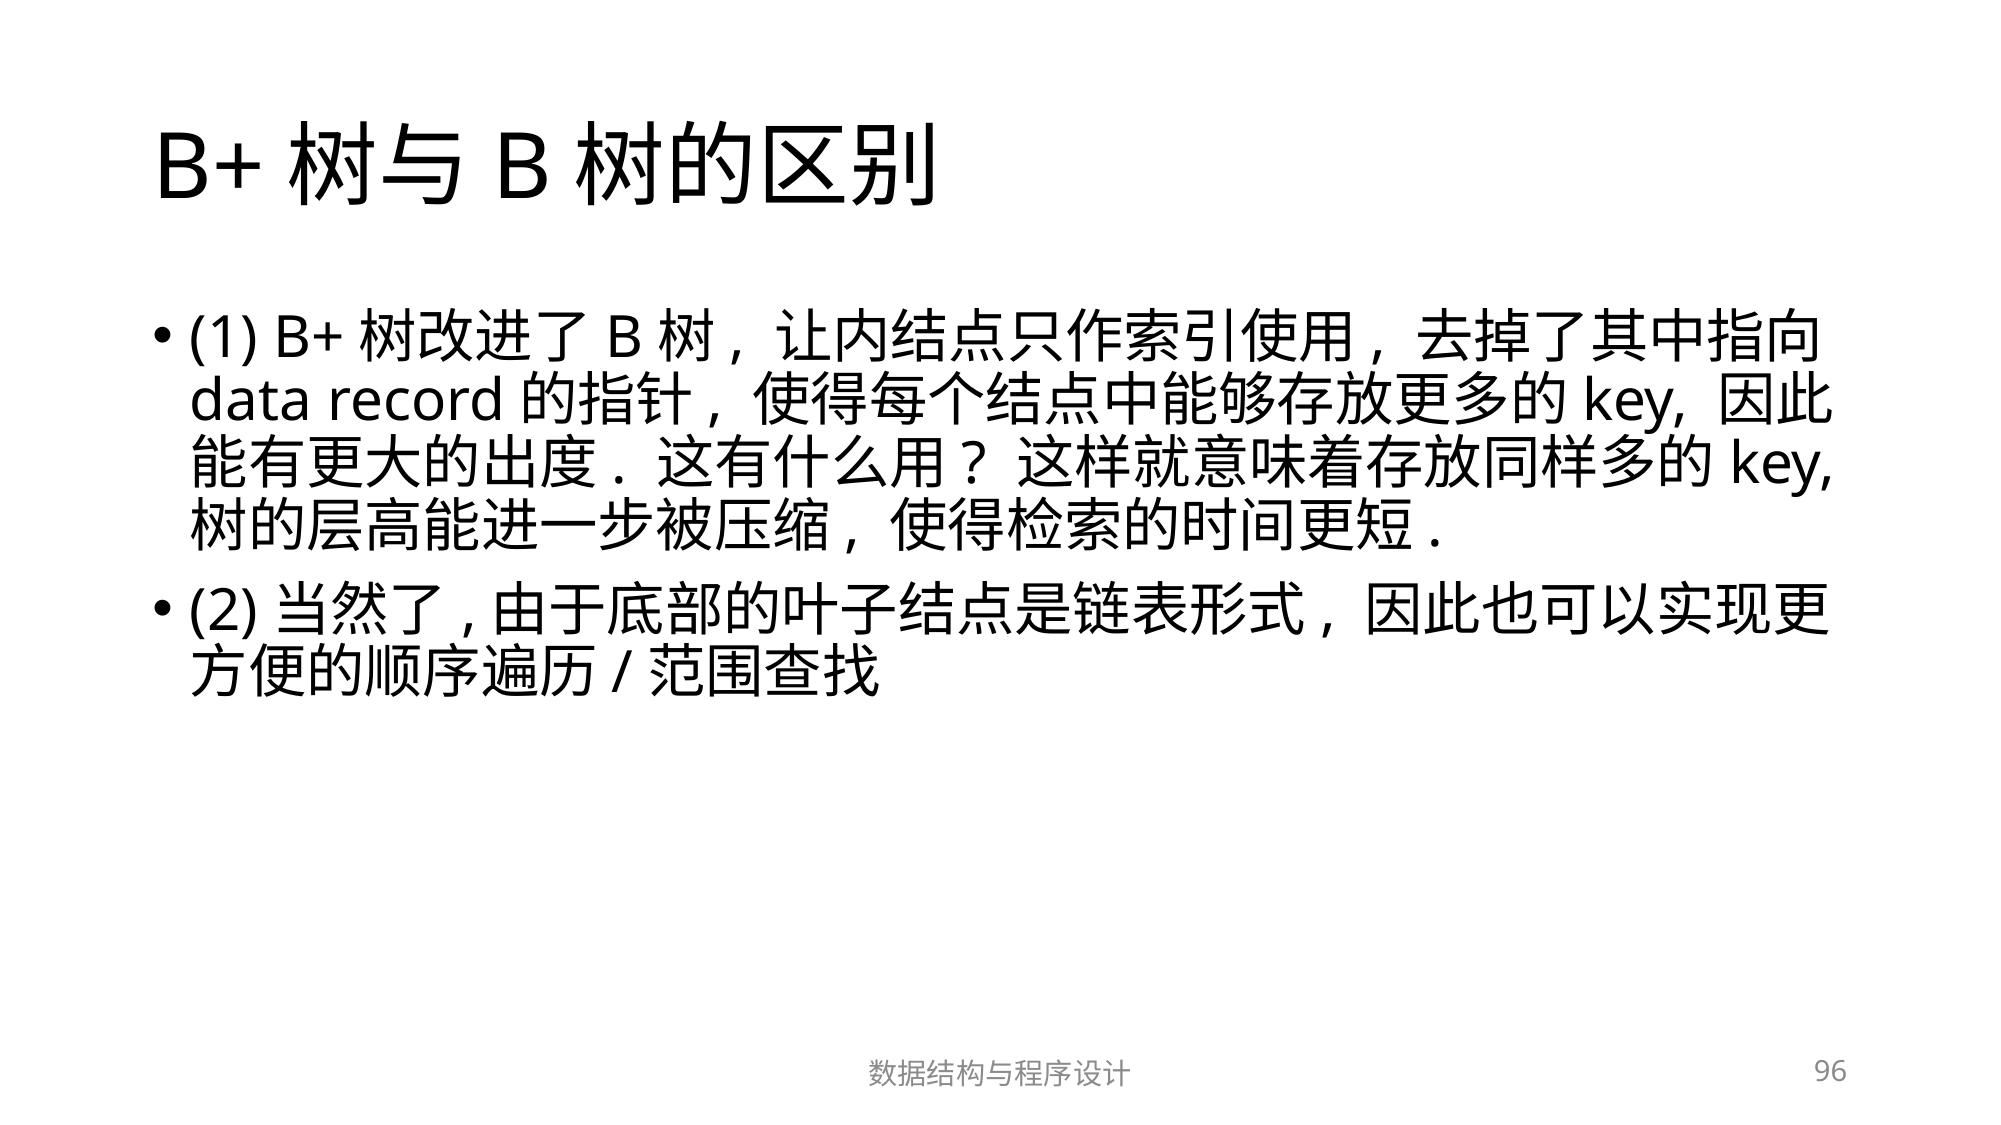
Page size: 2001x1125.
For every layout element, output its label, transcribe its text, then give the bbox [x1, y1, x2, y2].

footer 数据结构与程序设计 [662, 1042, 1338, 1103]
list (1) B+树改进了B树, 让内结点只作索引使用, 去掉了其中指向data record的指针, 使得每个结点中能够存放更多的key, 因此能有更大的出度. 这有什么用? 这样就意味着存放同样多的key, 树的层高能进一步被压缩, 使得检索的时间更短. (2)当然了,由于底部的叶子结点是链表形式, 因此也可以实现更方便的顺序遍历/范围查找 [137, 299, 1863, 1014]
title B+树与B树的区别 [137, 59, 1863, 278]
slide_number 96 [1412, 1042, 1863, 1103]
